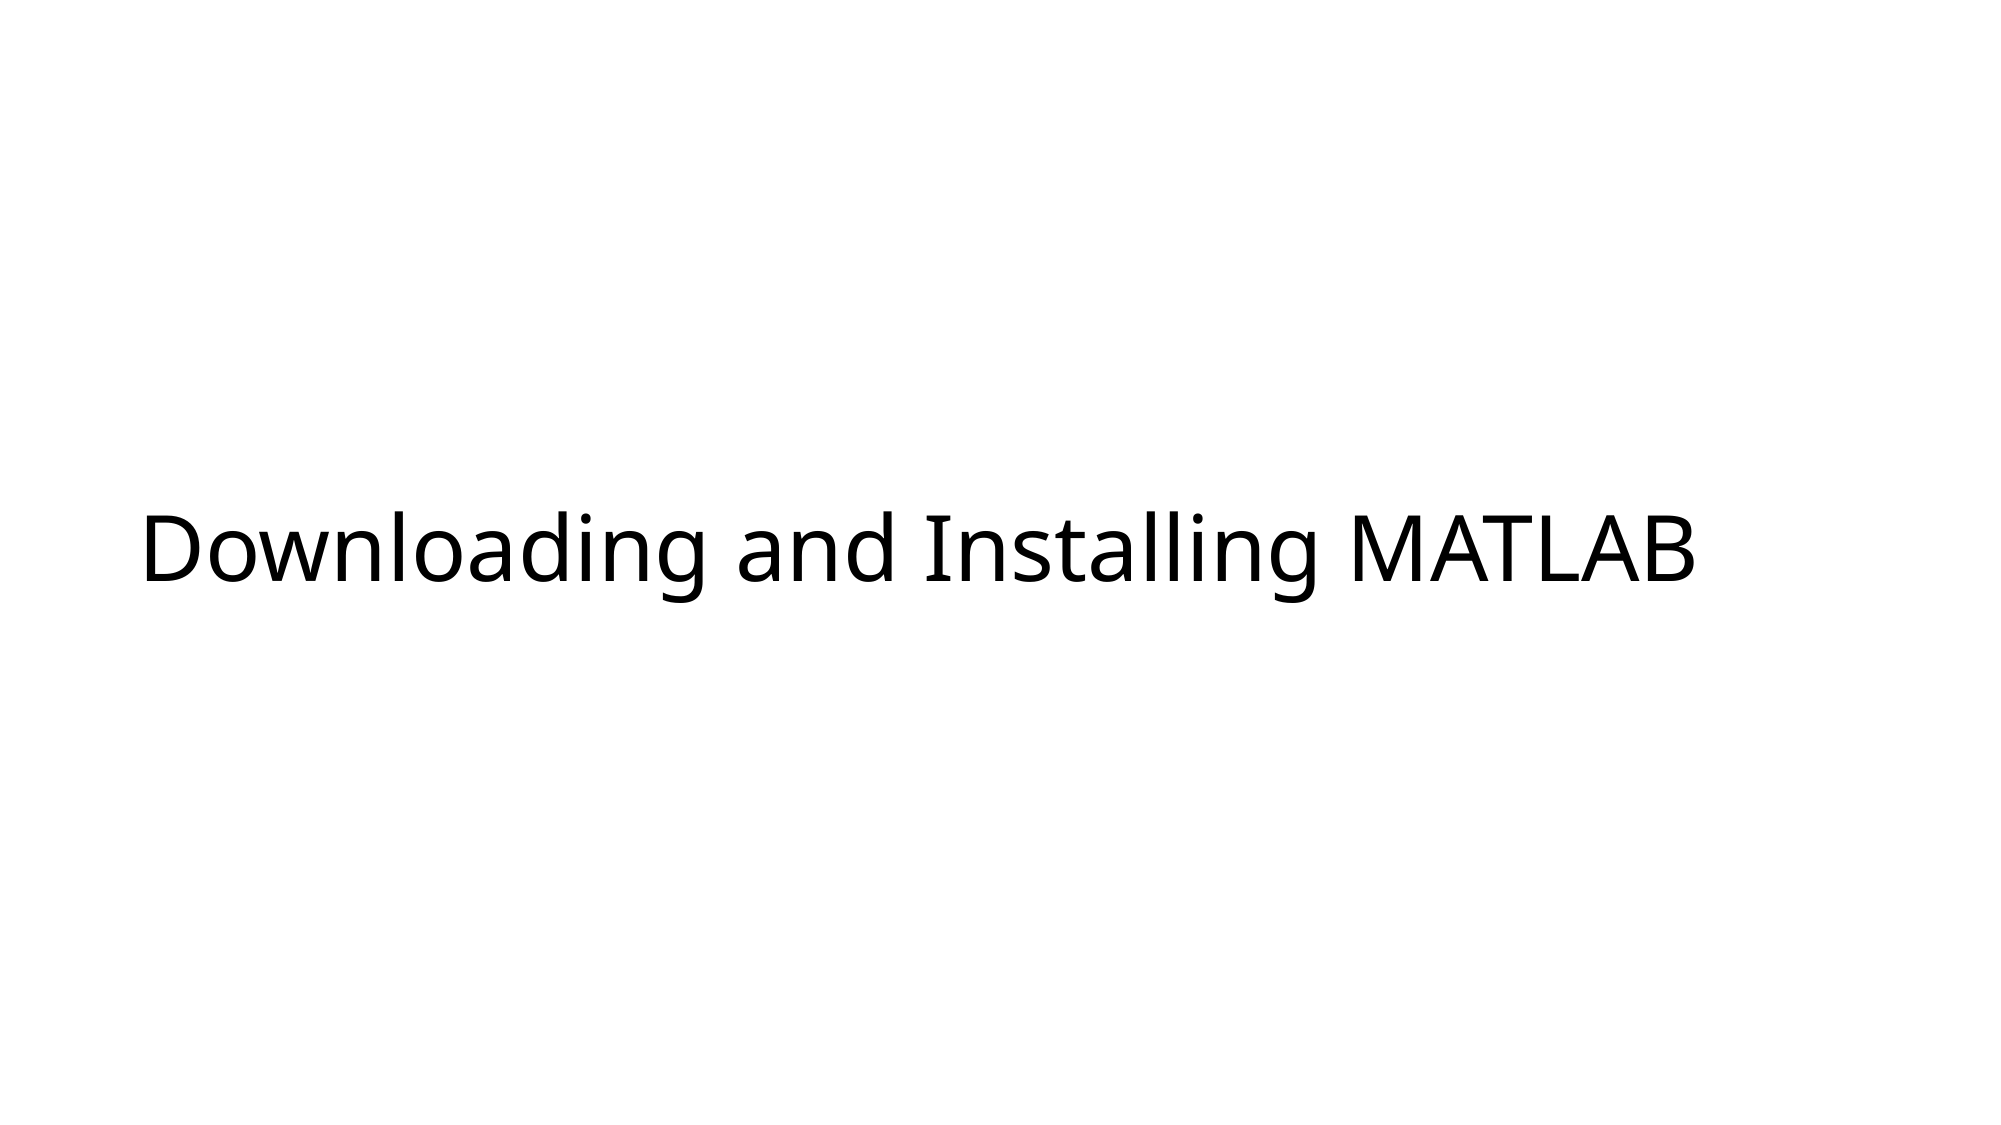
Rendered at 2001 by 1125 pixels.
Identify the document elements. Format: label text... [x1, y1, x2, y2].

title Downloading and Installing MATLAB [123, 442, 1849, 661]
